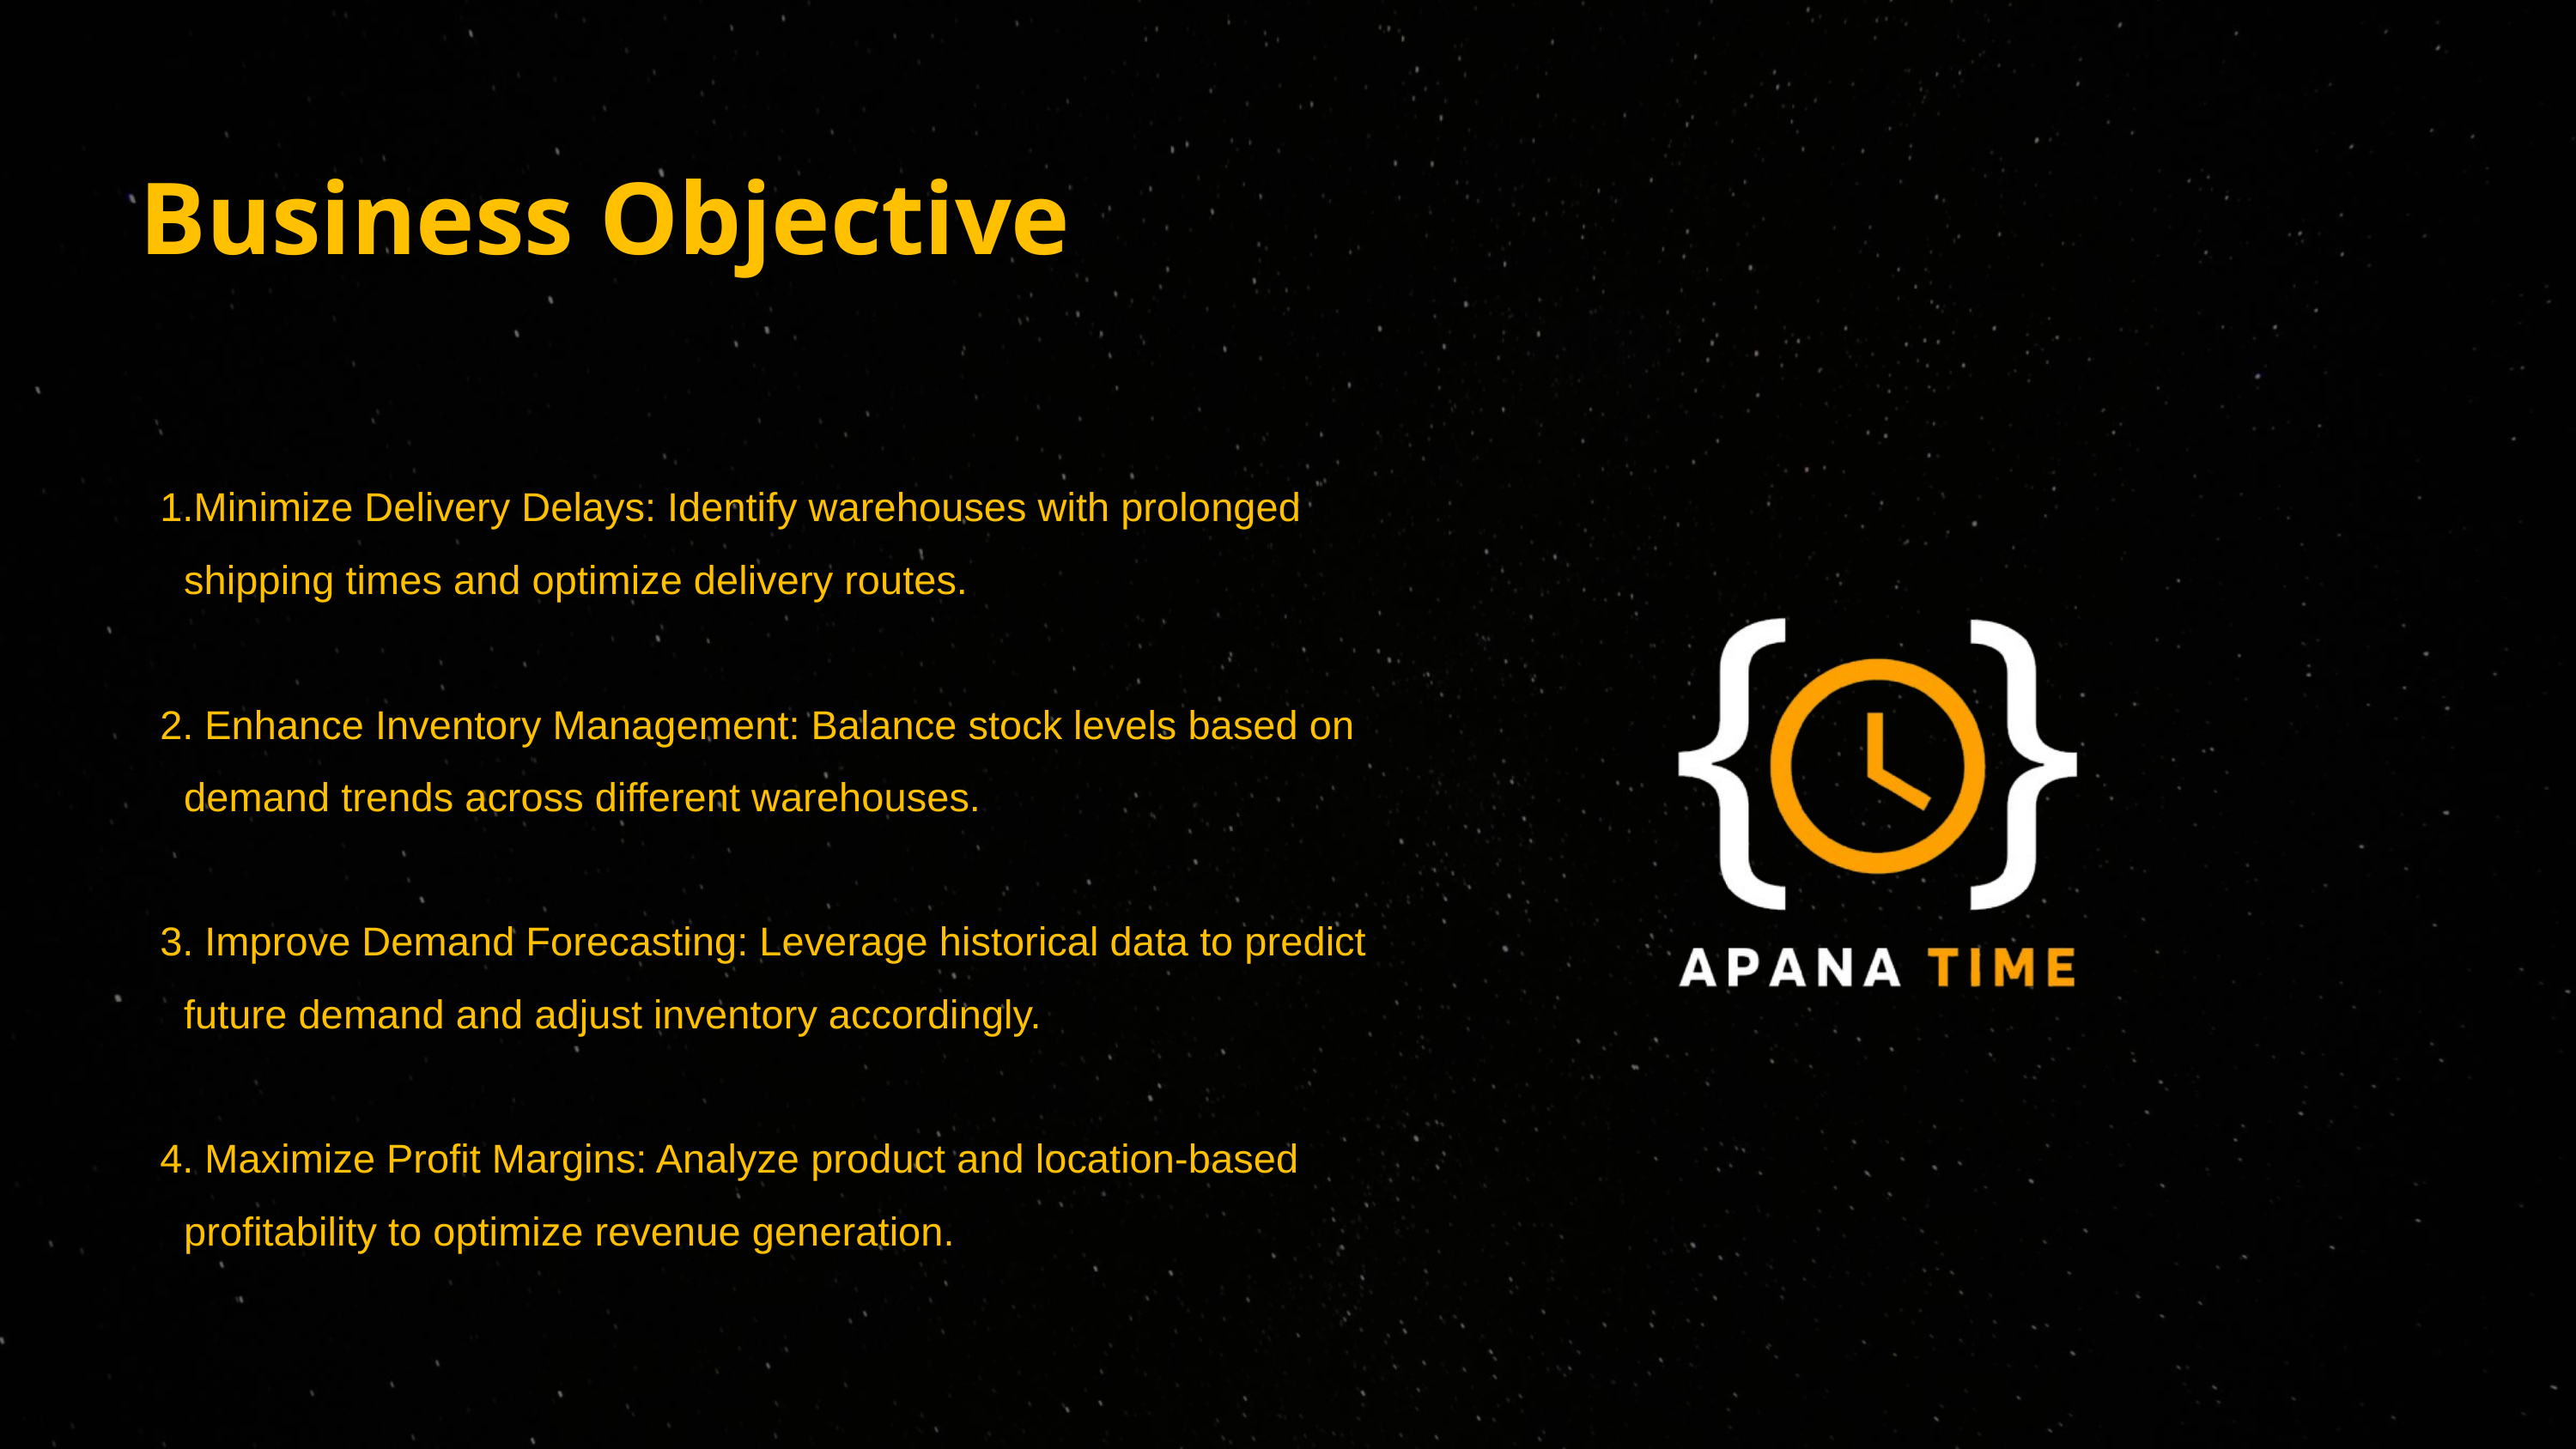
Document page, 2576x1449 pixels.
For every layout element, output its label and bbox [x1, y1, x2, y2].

text_box [0, 0, 2576, 1449]
text_box [1574, 475, 2182, 1154]
